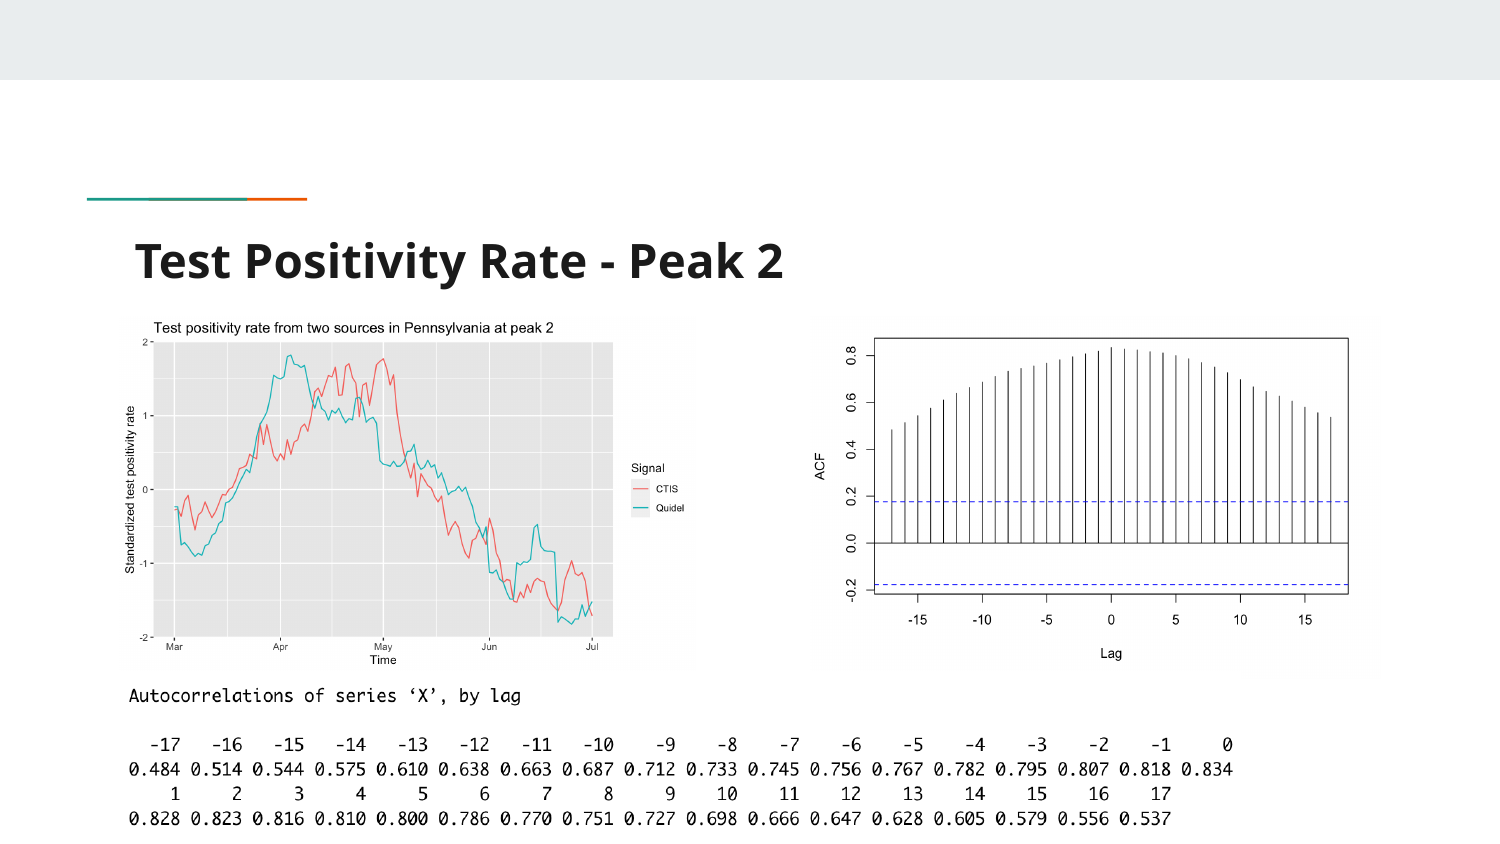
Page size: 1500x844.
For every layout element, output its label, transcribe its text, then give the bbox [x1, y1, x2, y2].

picture [119, 315, 1382, 833]
title Test Positivity Rate - Peak 2 [119, 216, 1381, 305]
